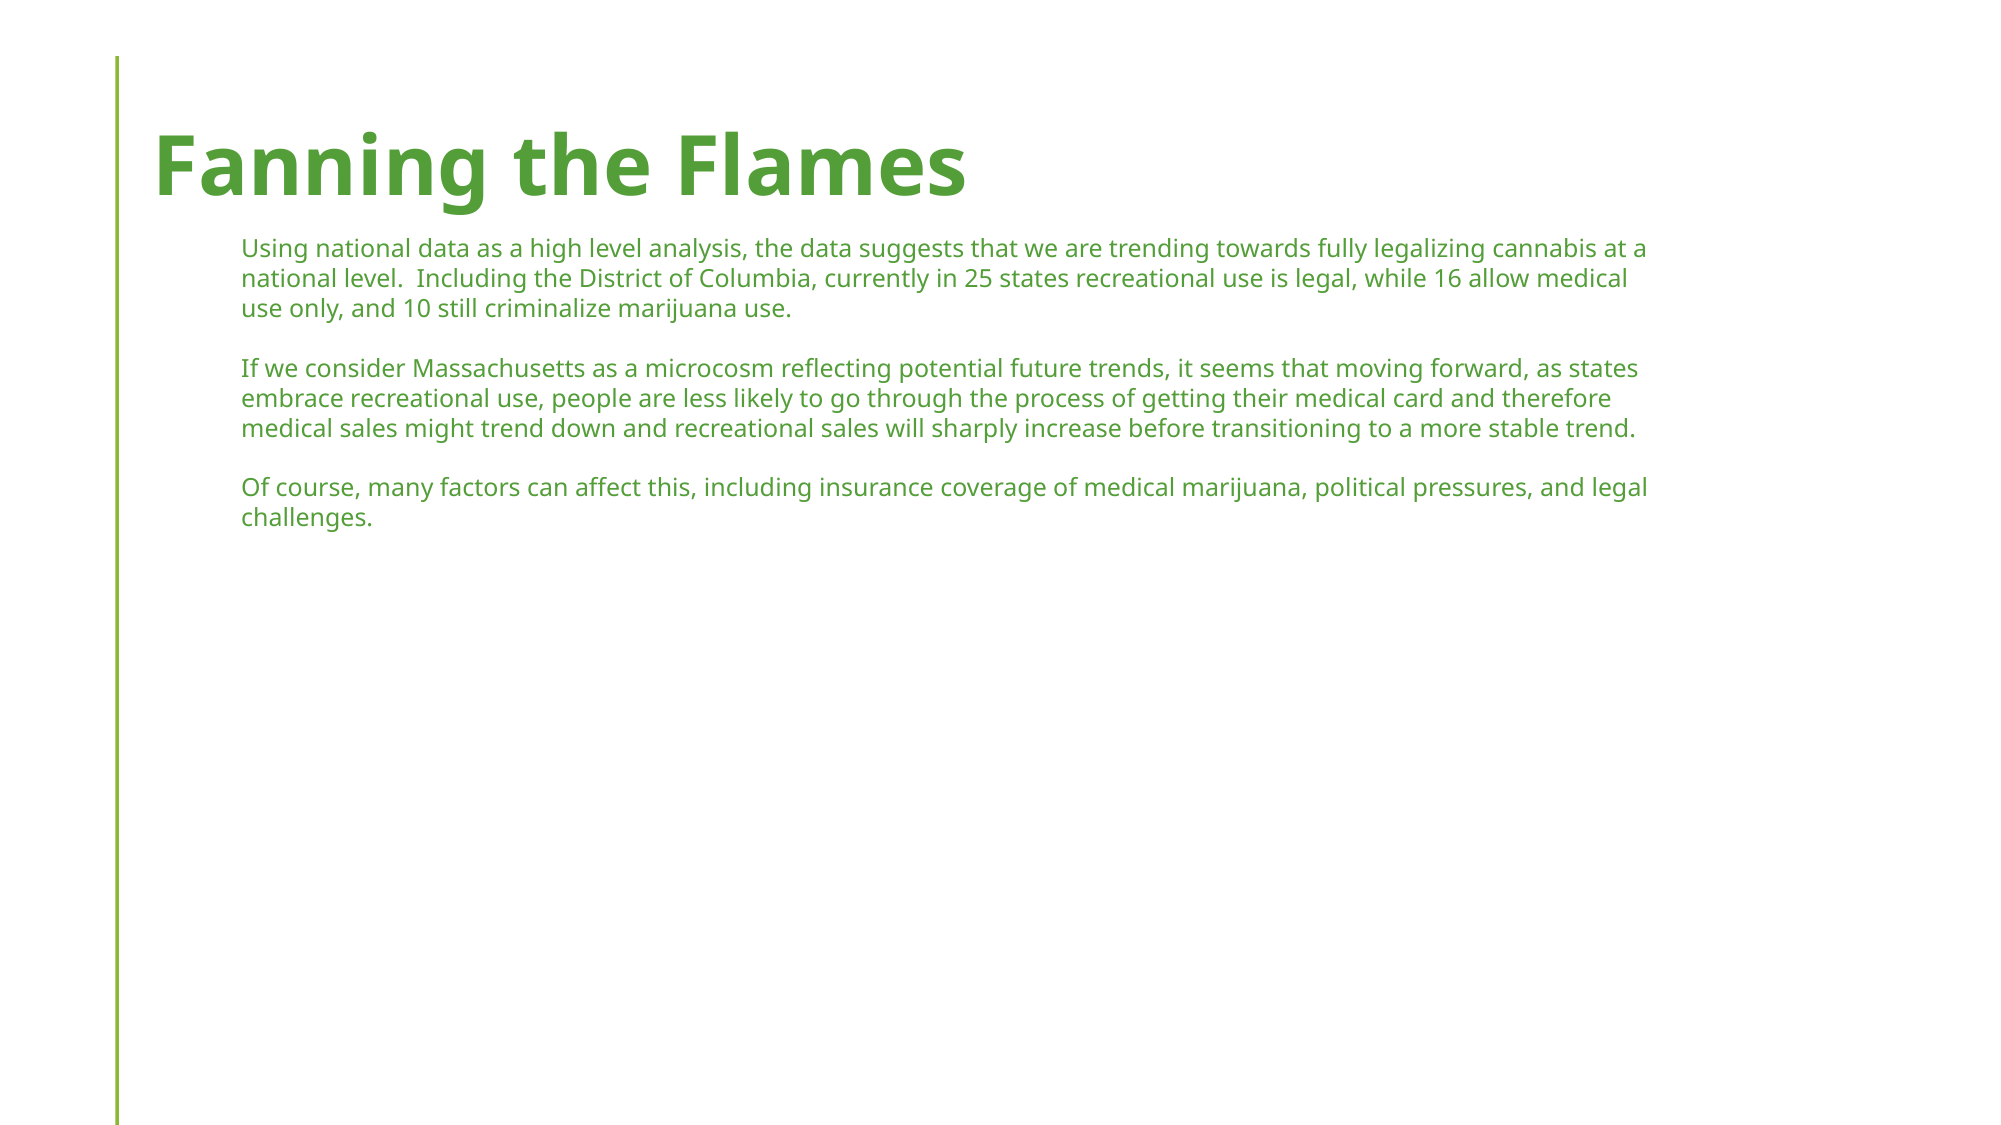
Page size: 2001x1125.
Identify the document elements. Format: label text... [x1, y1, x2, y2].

title Fanning the Flames [137, 59, 1863, 278]
text_box Using national data as a high level analysis, the data suggests that we are trending towards fully legalizing cannabis at a national level. Including the District of Columbia, currently in 25 states recreational use is legal, while 16 allow medical use only, and 10 still criminalize marijuana use. If we consider Massachusetts as a microcosm reflecting potential future trends, it seems that moving forward, as states embrace recreational use, people are less likely to go through the process of getting their medical card and therefore medical sales might trend down and recreational sales will sharply increase before transitioning to a more stable trend. Of course, many factors can affect this, including insurance coverage of medical marijuana, political pressures, and legal challenges. [226, 225, 1674, 540]
